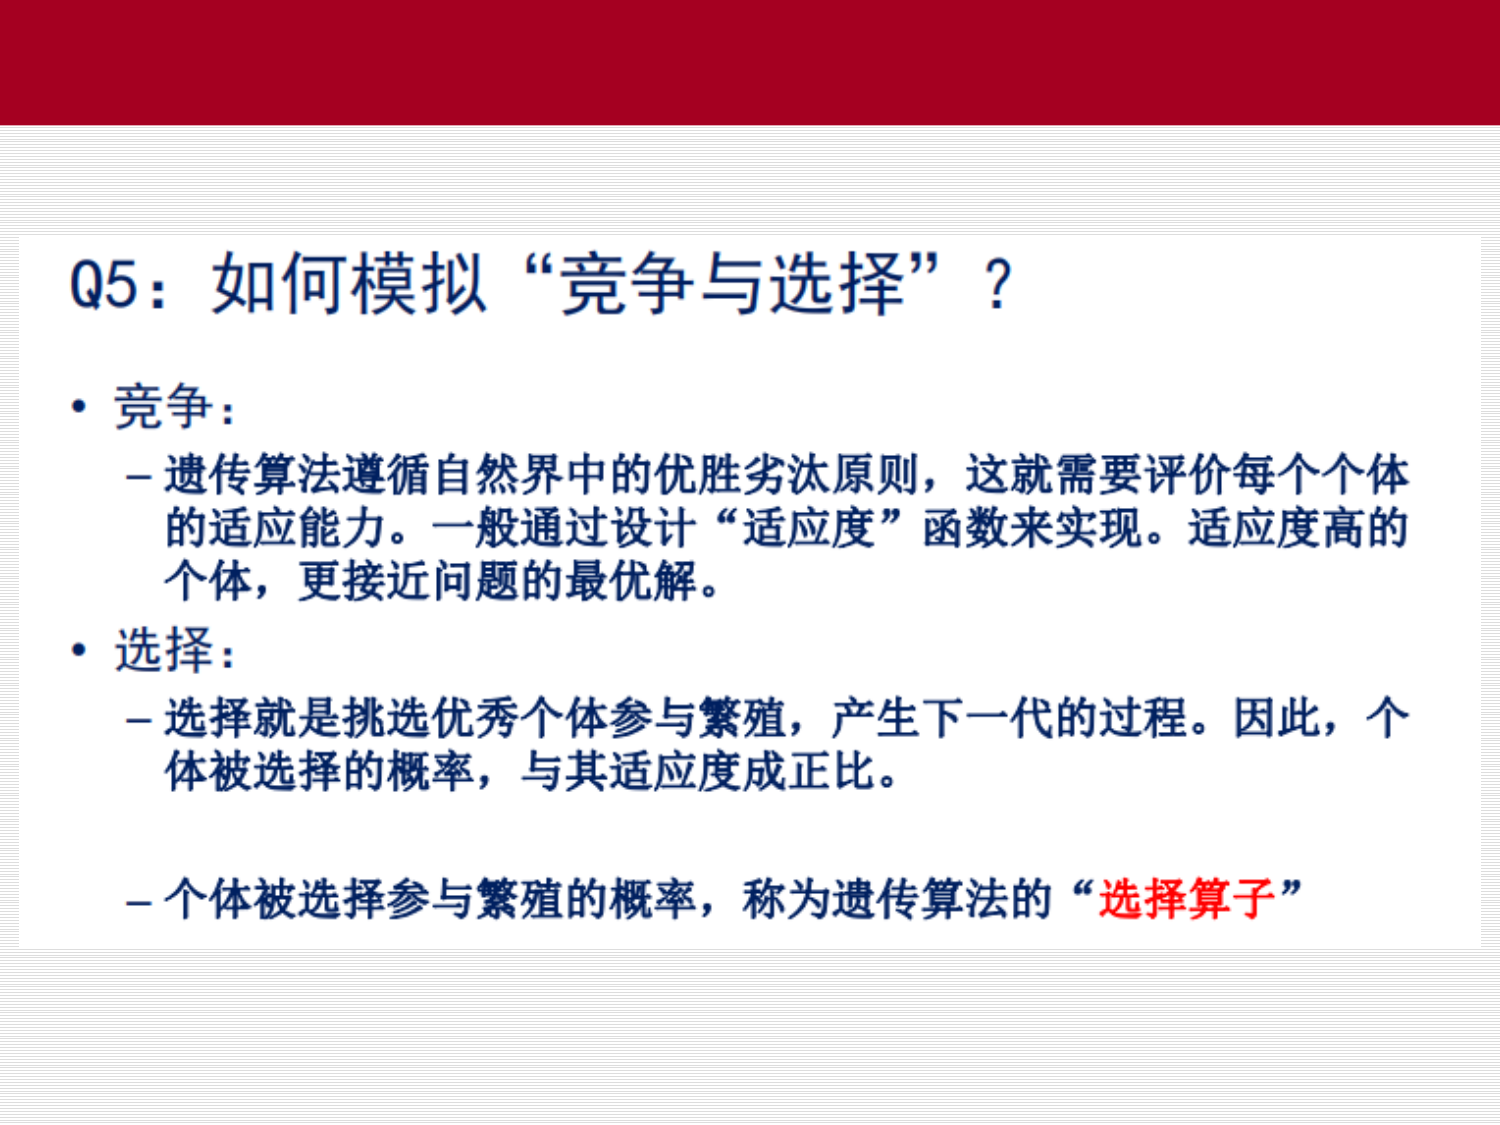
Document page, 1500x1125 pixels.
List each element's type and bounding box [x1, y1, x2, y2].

list [18, 236, 1481, 950]
title [0, 0, 1500, 126]
